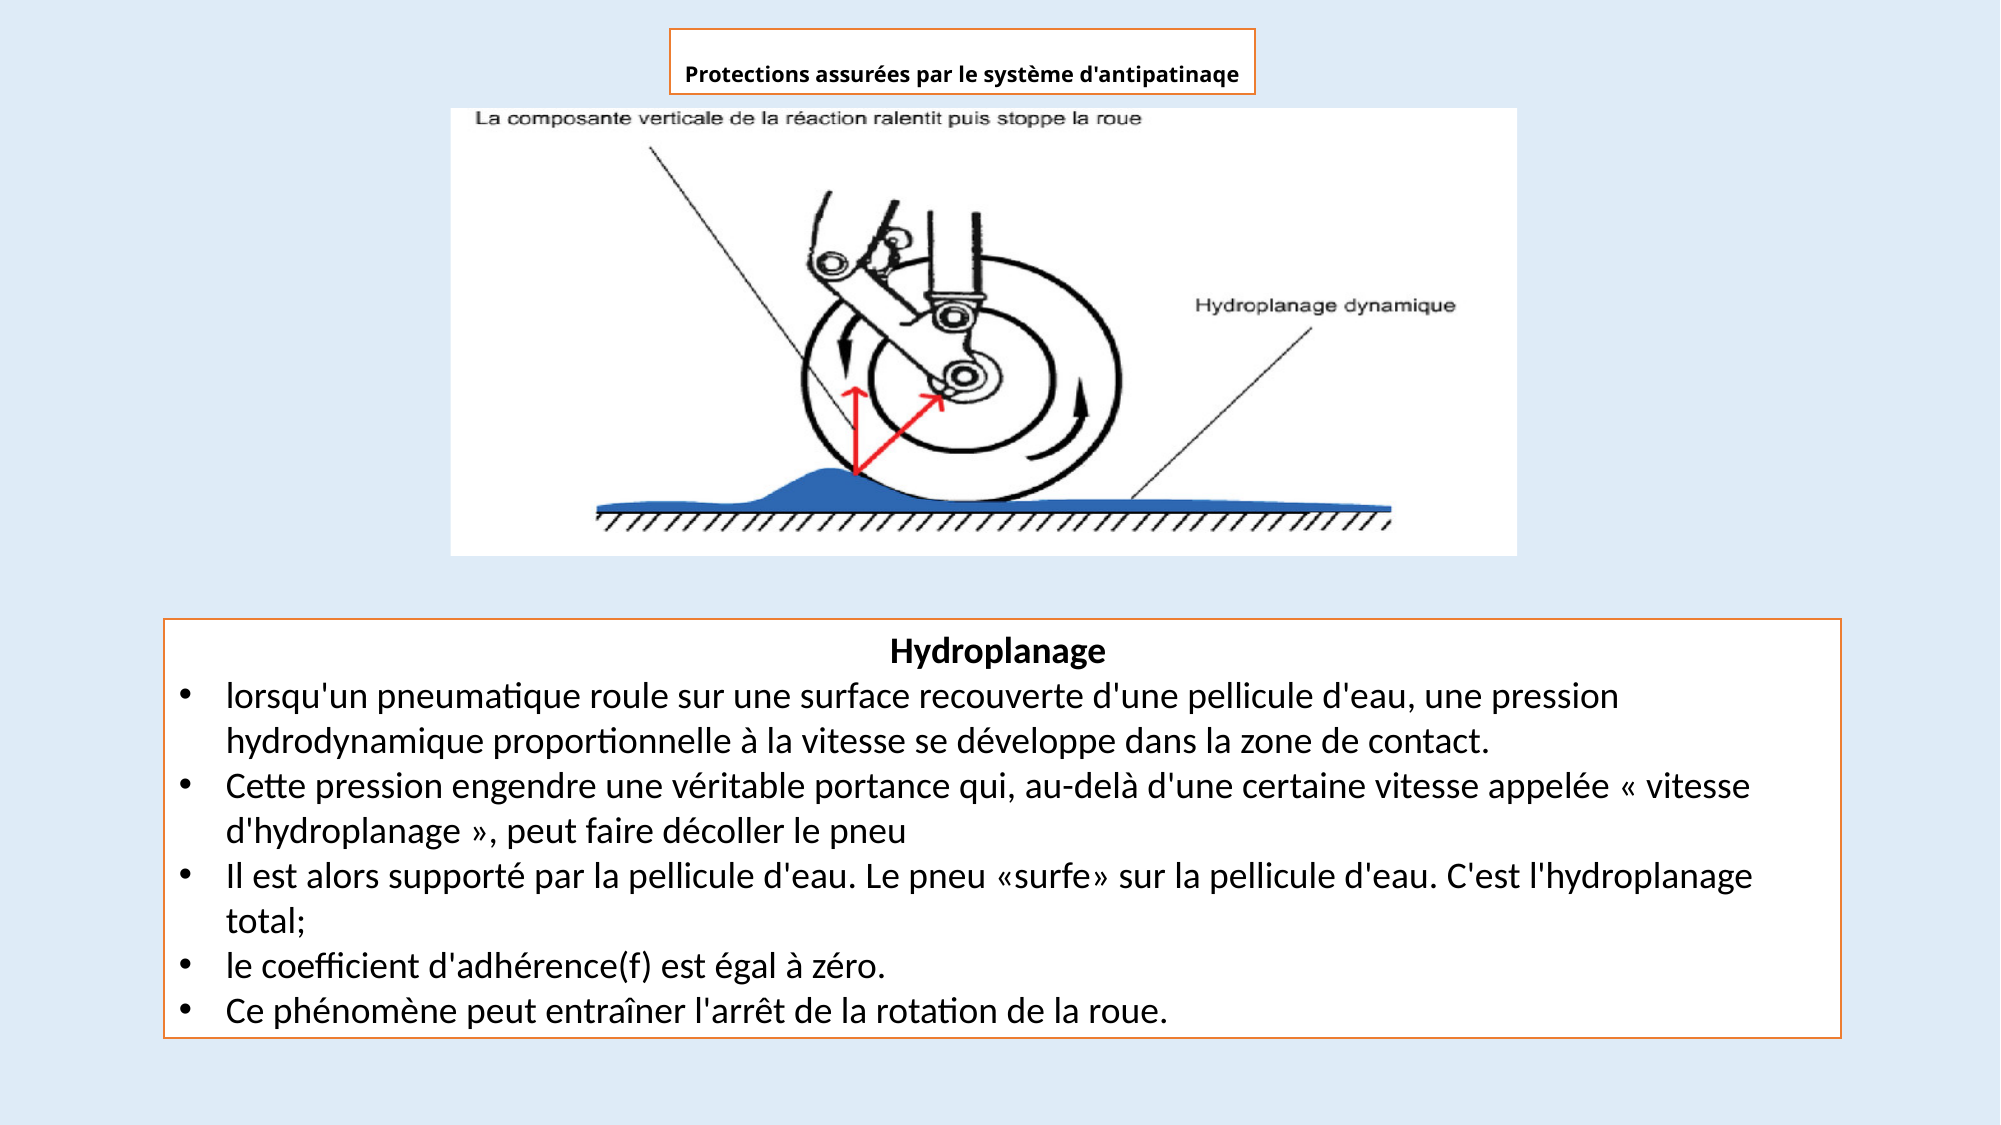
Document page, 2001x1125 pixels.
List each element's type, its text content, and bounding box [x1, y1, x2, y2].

text_box Hydroplanage lorsqu'un pneumatique roule sur une surface recouverte d'une pellicule d'eau, une pression hydrodynamique proportionnelle à la vitesse se développe dans la zone de contact. Cette pression engendre une véritable portance qui, au-delà d'une certaine vitesse appelée « vitesse d'hydroplanage », peut faire décoller le pneu Il est alors supporté par la pellicule d'eau. Le pneu «surfe» sur la pellicule d'eau. C'est l'hydroplanage total; le coefficient d'adhérence(f) est égal à zéro. Ce phénomène peut entraîner l'arrêt de la rotation de la roue. [163, 618, 1842, 1039]
text_box Protections assurées par le système d'antipatinaqe [669, 28, 1256, 95]
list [450, 108, 1518, 556]
